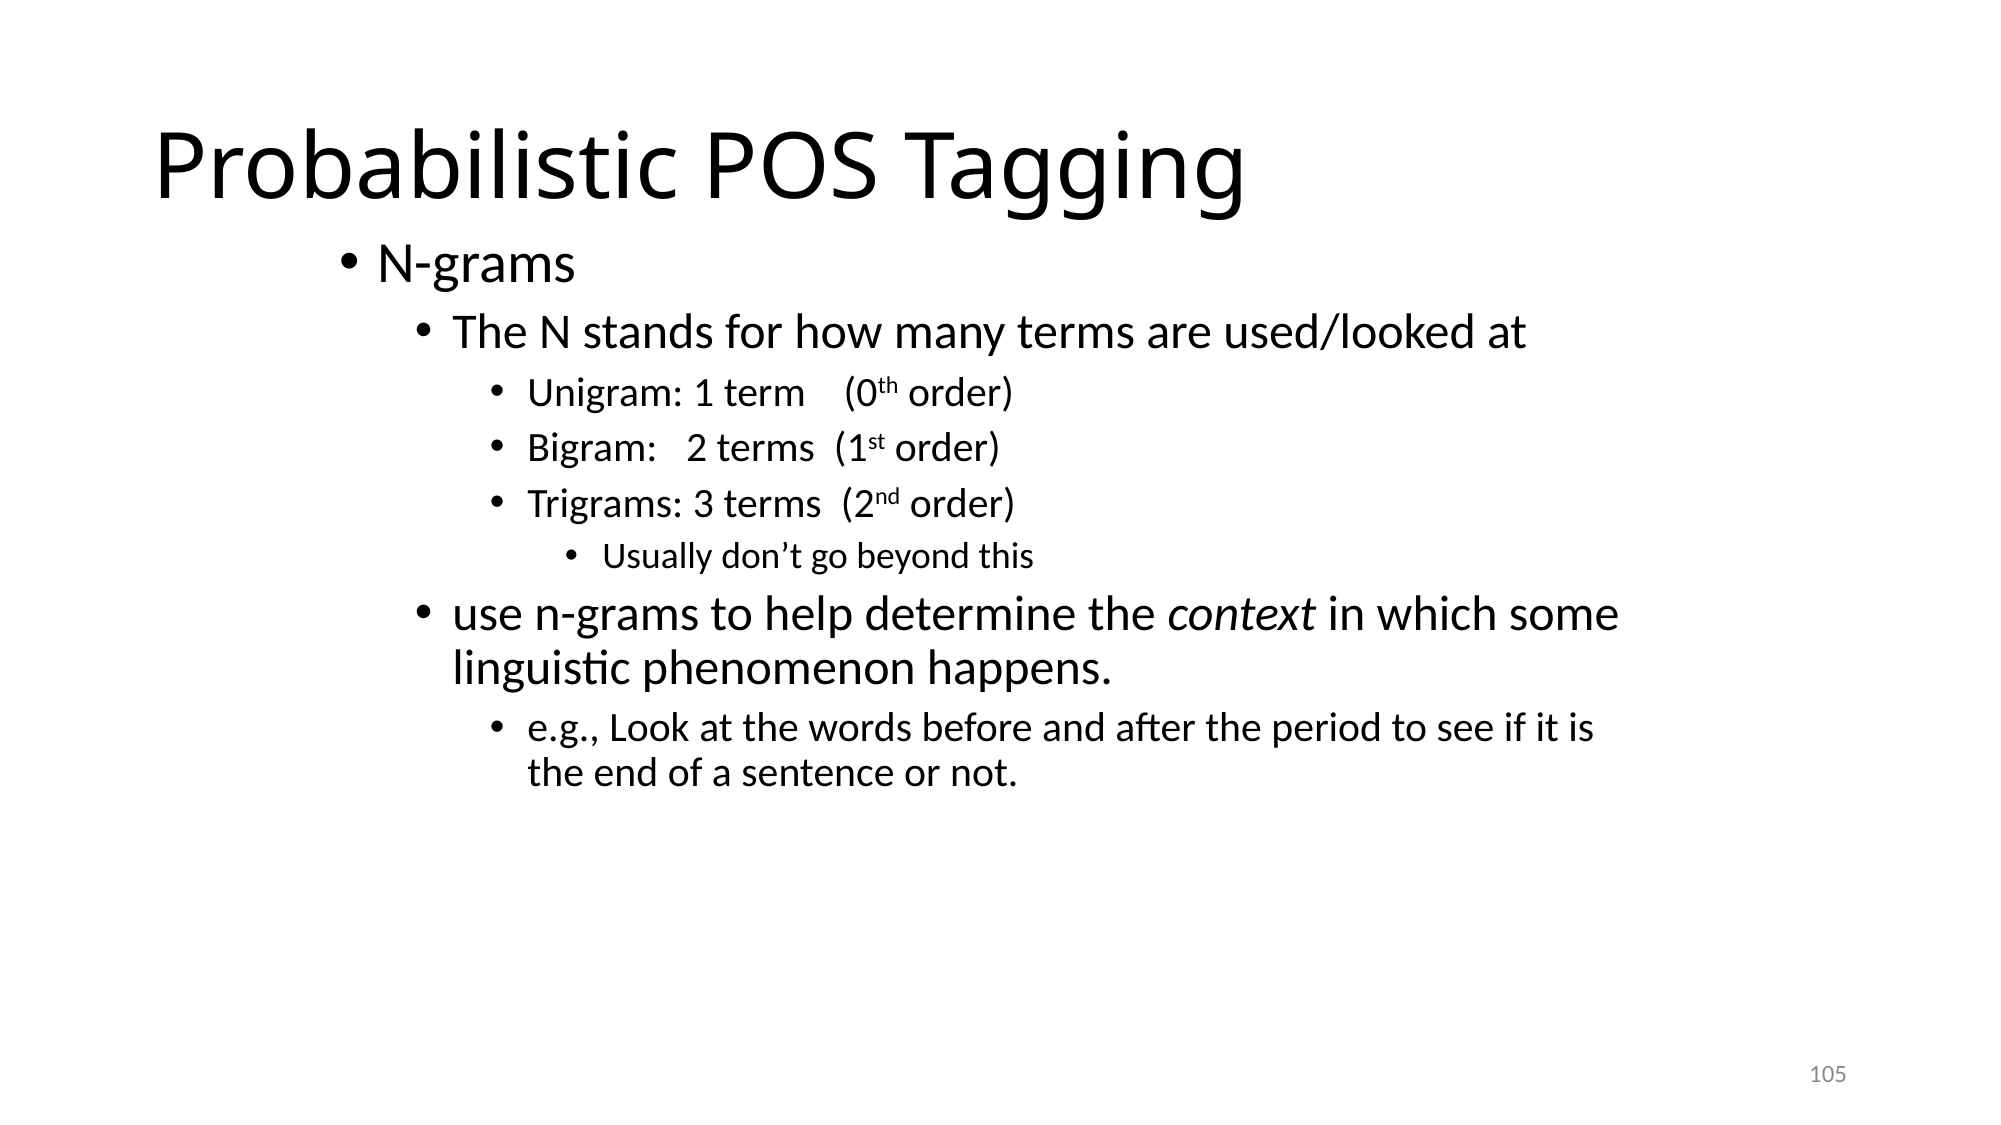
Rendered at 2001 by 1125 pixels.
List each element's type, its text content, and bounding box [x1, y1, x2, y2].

slide_number 105 [1412, 1042, 1863, 1103]
title Probabilistic POS Tagging [137, 59, 1863, 278]
list N-grams The N stands for how many terms are used/looked at Unigram: 1 term (0th order) Bigram: 2 terms (1st order) Trigrams: 3 terms (2nd order) Usually don’t go beyond this use n-grams to help determine the context in which some linguistic phenomenon happens. e.g., Look at the words before and after the period to see if it is the end of a sentence or not. [324, 224, 1675, 1038]
